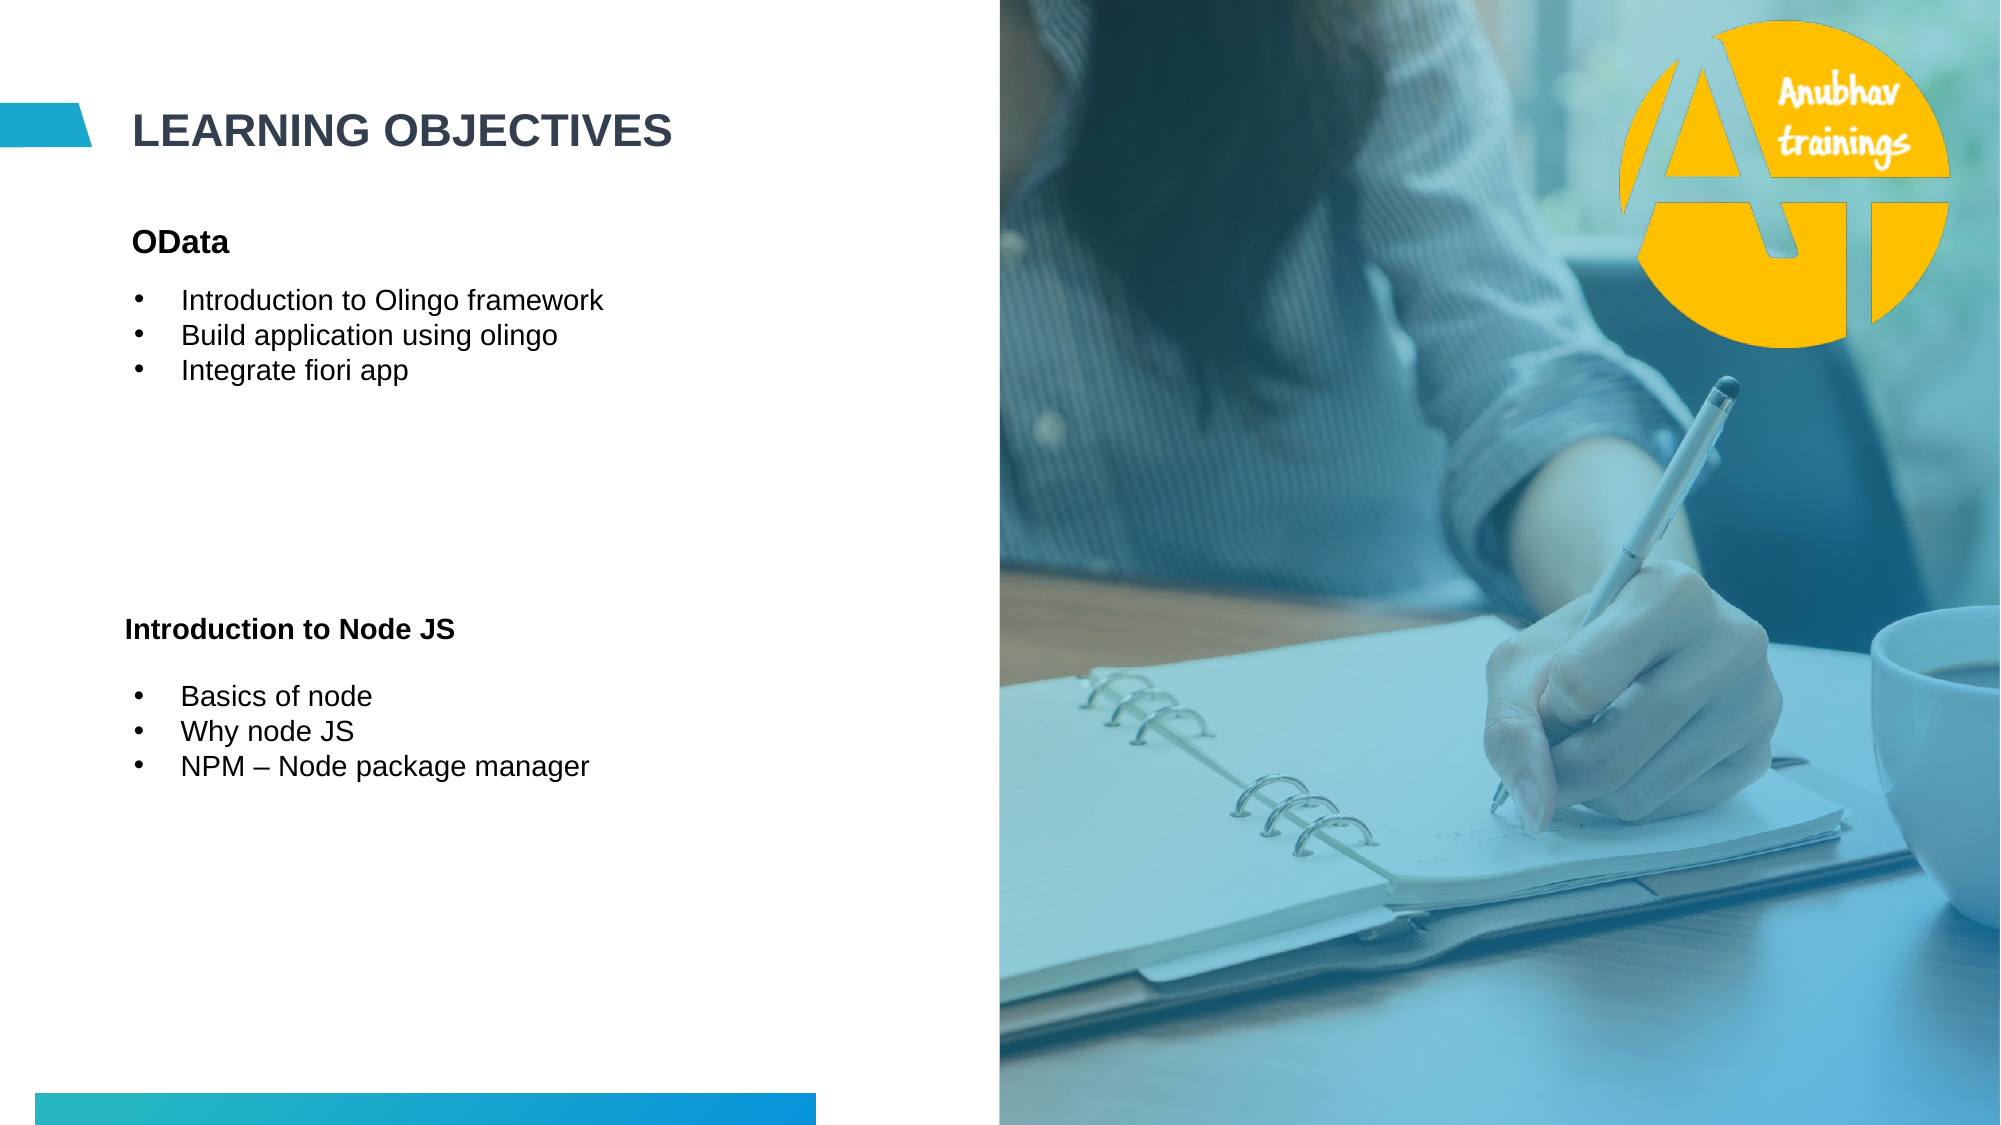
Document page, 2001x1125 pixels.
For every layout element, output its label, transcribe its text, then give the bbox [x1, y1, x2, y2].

text_box [34, 1093, 817, 1125]
text_box OData [116, 217, 994, 269]
text_box Introduction to Node JS [110, 607, 987, 654]
text_box Basics of node Why node JS NPM – Node package manager [110, 670, 987, 790]
text_box LEARNING OBJECTIVES [117, 86, 857, 178]
picture [999, 0, 2000, 1125]
text_box [0, 101, 94, 149]
text_box Introduction to Olingo framework Build application using olingo Integrate fiori app [110, 273, 987, 394]
